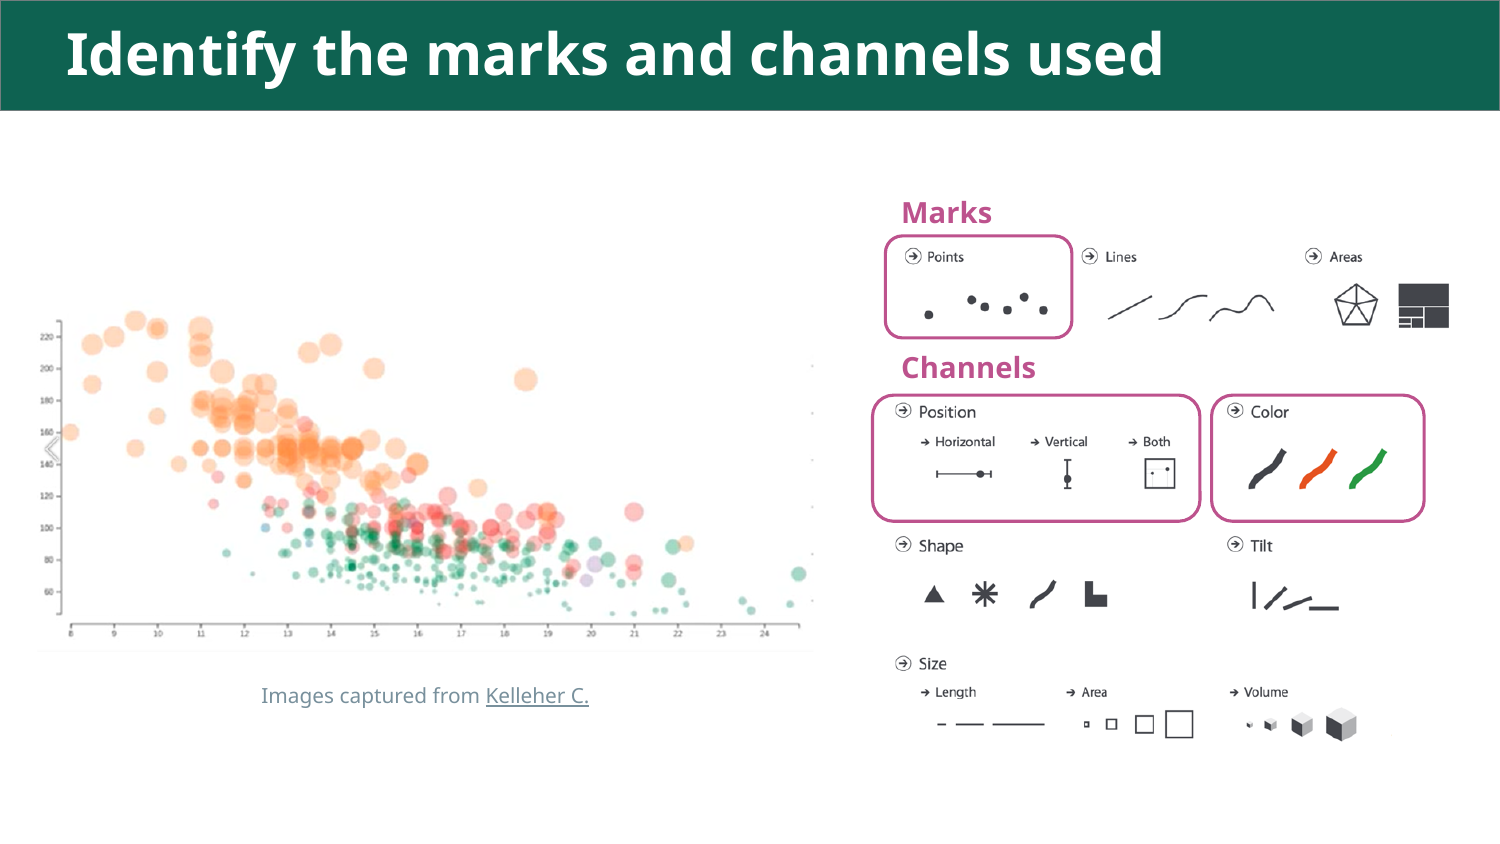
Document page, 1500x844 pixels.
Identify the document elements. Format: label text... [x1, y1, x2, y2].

text_box Marks [886, 178, 1175, 238]
text_box Channels [886, 342, 1175, 393]
text_box [872, 400, 880, 517]
picture [36, 275, 814, 652]
title Identify the marks and channels used [51, 8, 1449, 103]
text_box [1393, 395, 1425, 522]
picture [885, 394, 1392, 749]
text_box Images captured from Kelleher C. [48, 675, 803, 718]
picture [885, 239, 1463, 335]
